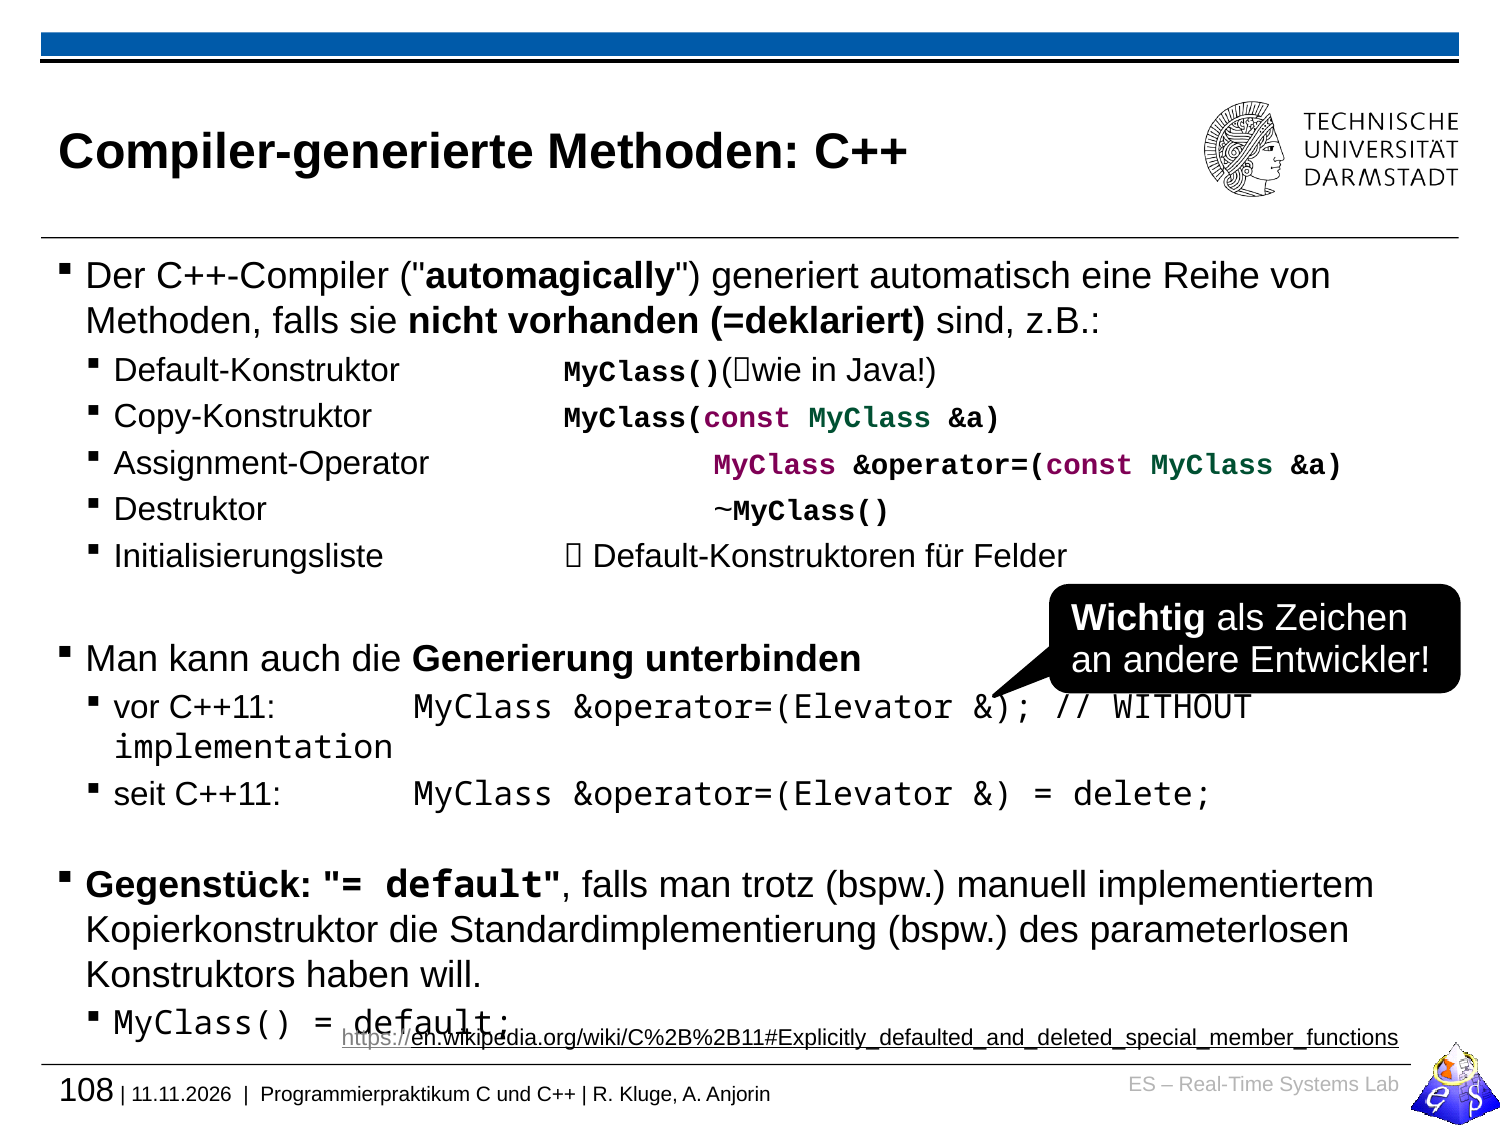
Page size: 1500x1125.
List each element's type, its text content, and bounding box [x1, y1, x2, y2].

text_box Wichtig als Zeichen an andere Entwickler! [992, 583, 1461, 698]
title Compiler-generierte Methoden: C++ [58, 80, 1187, 218]
text_box https://en.wikipedia.org/wiki/C%2B%2B11#Explicitly_defaulted_and_deleted_special_member_functions [265, 1017, 1421, 1058]
picture [1411, 1041, 1500, 1125]
picture [1187, 84, 1483, 214]
list Der C++-Compiler ("automagically") generiert automatisch eine Reihe von Methoden, falls sie nicht vorhanden (=deklariert) sind, z.B.: Default-Konstruktor MyClass()(wie in Java!) Copy-Konstruktor MyClass(const MyClass &a) Assignment-Operator MyClass &operator=(const MyClass &a) Destruktor ~MyClass() Initialisierungsliste  Default-Konstruktoren für Felder Man kann auch die Generierung unterbinden vor C++11: MyClass &operator=(Elevator &); // WITHOUT implementation seit C++11: MyClass &operator=(Elevator &) = delete; Gegenstück: "= default", falls man trotz (bspw.) manuell implementiertem Kopierkonstruktor die Standardimplementierung (bspw.) des parameterlosen Konstruktors haben will. MyClass() = default; [41, 243, 1459, 1018]
